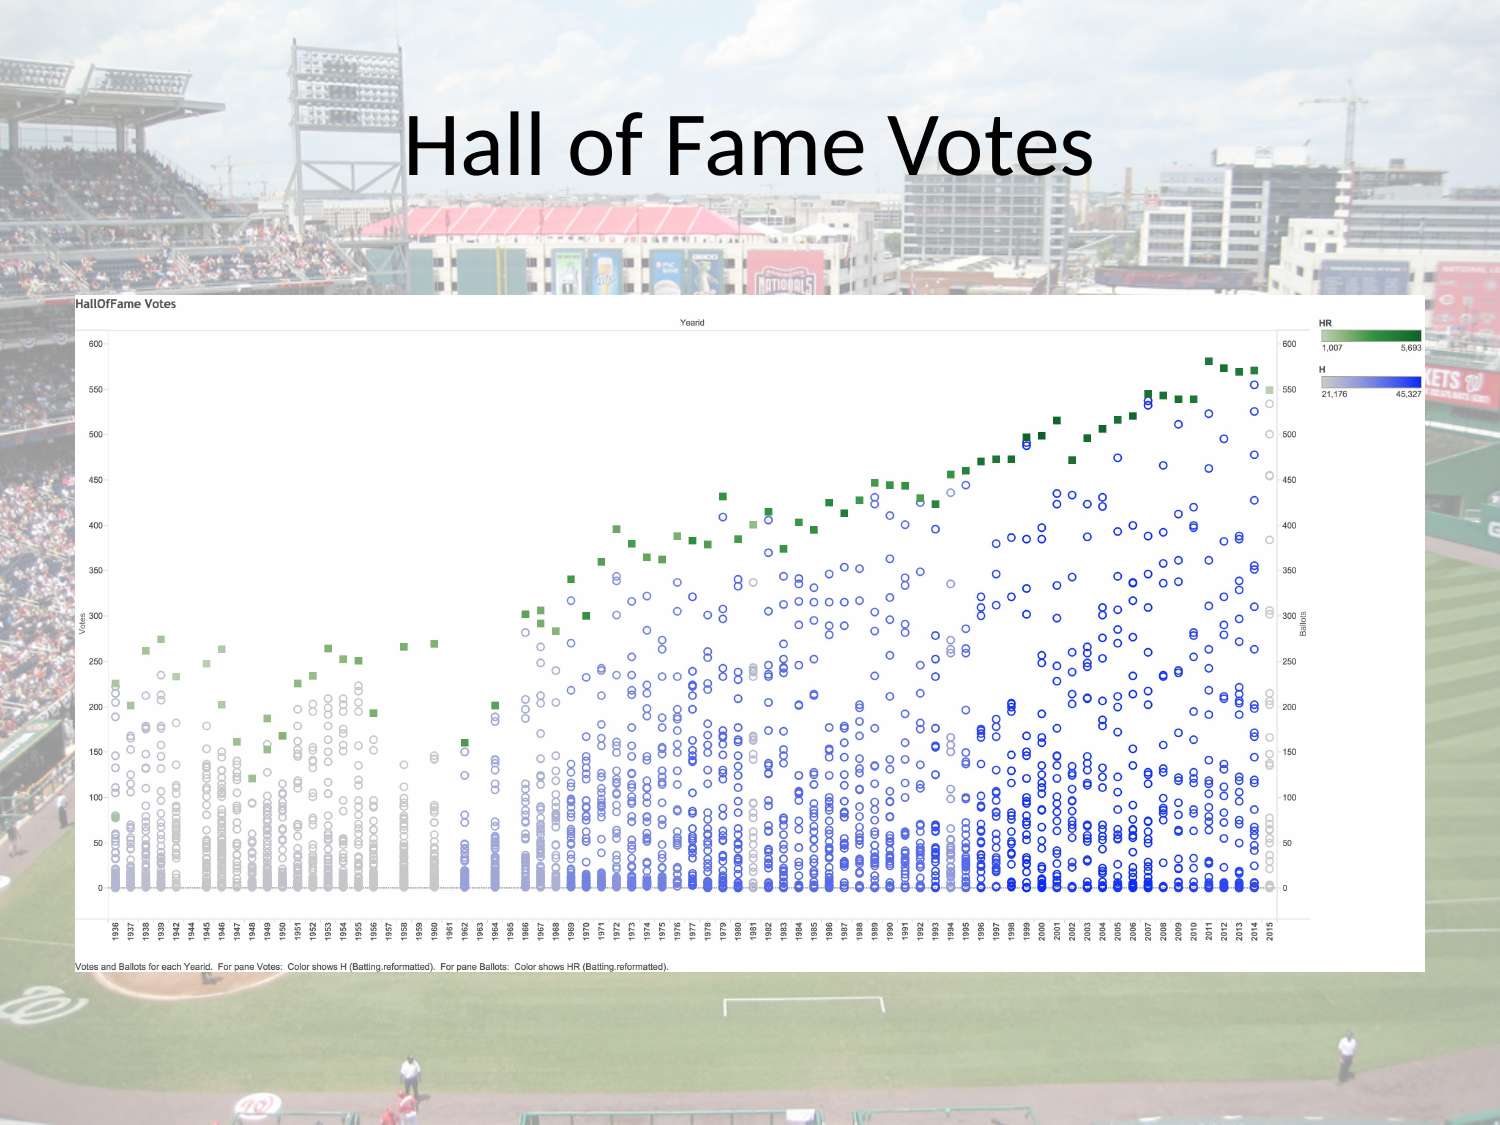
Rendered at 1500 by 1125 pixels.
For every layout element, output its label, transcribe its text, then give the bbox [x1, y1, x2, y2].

title Hall of Fame Votes [75, 45, 1425, 233]
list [74, 262, 1426, 1006]
